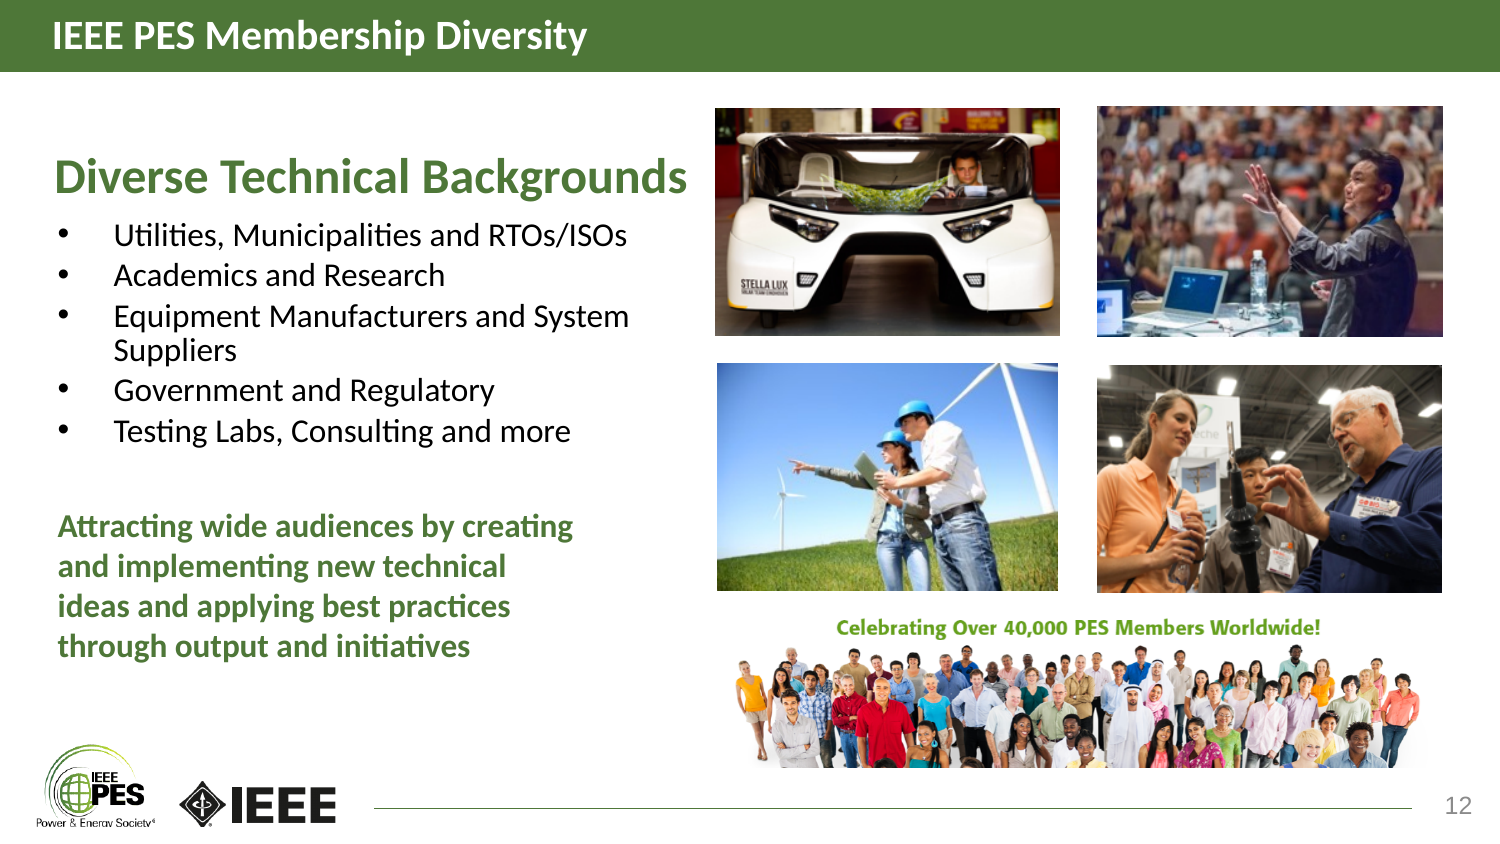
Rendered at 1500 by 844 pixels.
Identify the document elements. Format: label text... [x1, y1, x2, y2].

picture [712, 607, 1434, 768]
text_box Utilities, Municipalities and RTOs/ISOs Academics and Research Equipment Manufacturers and System Suppliers Government and Regulatory Testing Labs, Consulting and more [42, 211, 715, 472]
text_box Attracting wide audiences by creating and implementing new technical ideas and applying best practices through output and initiatives [42, 496, 597, 672]
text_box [715, 106, 1443, 593]
title IEEE PES Membership Diversity [36, 0, 1488, 72]
slide_number 12 [1412, 782, 1488, 828]
text_box Diverse Technical Backgrounds [39, 135, 713, 211]
